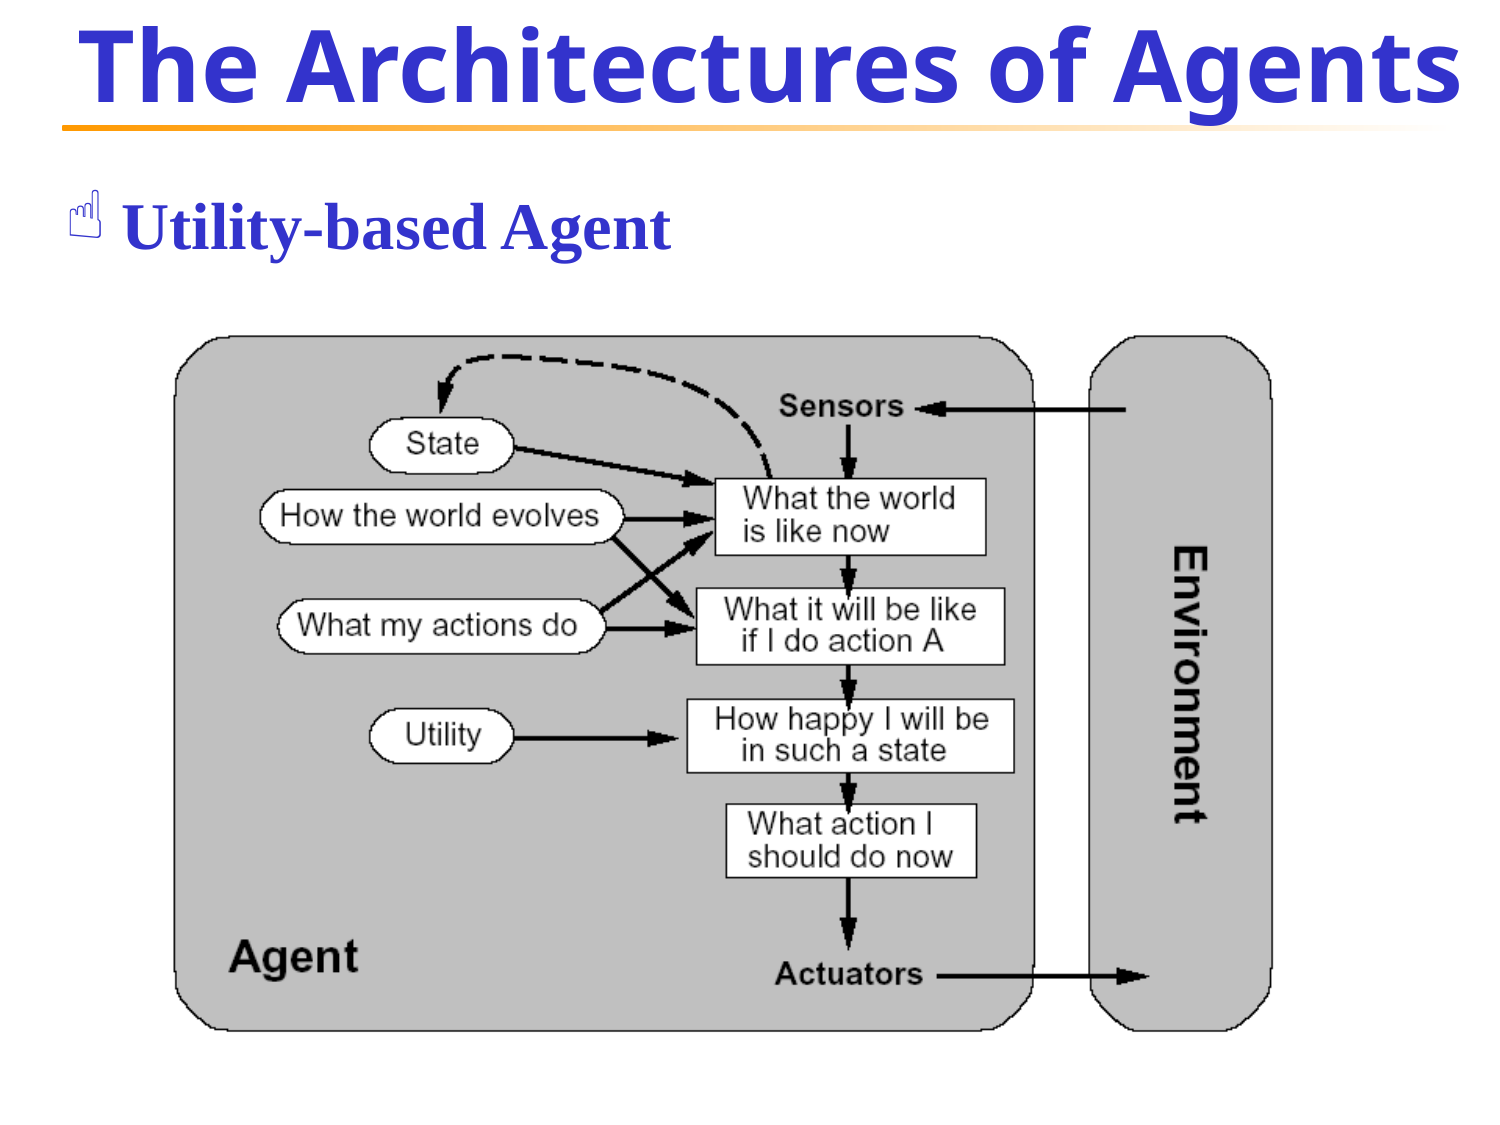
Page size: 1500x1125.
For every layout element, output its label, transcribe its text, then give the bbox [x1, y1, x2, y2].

picture [166, 330, 1282, 1043]
list Utility-based Agent [50, 174, 1450, 1088]
title The Architectures of Agents [62, 0, 1500, 125]
